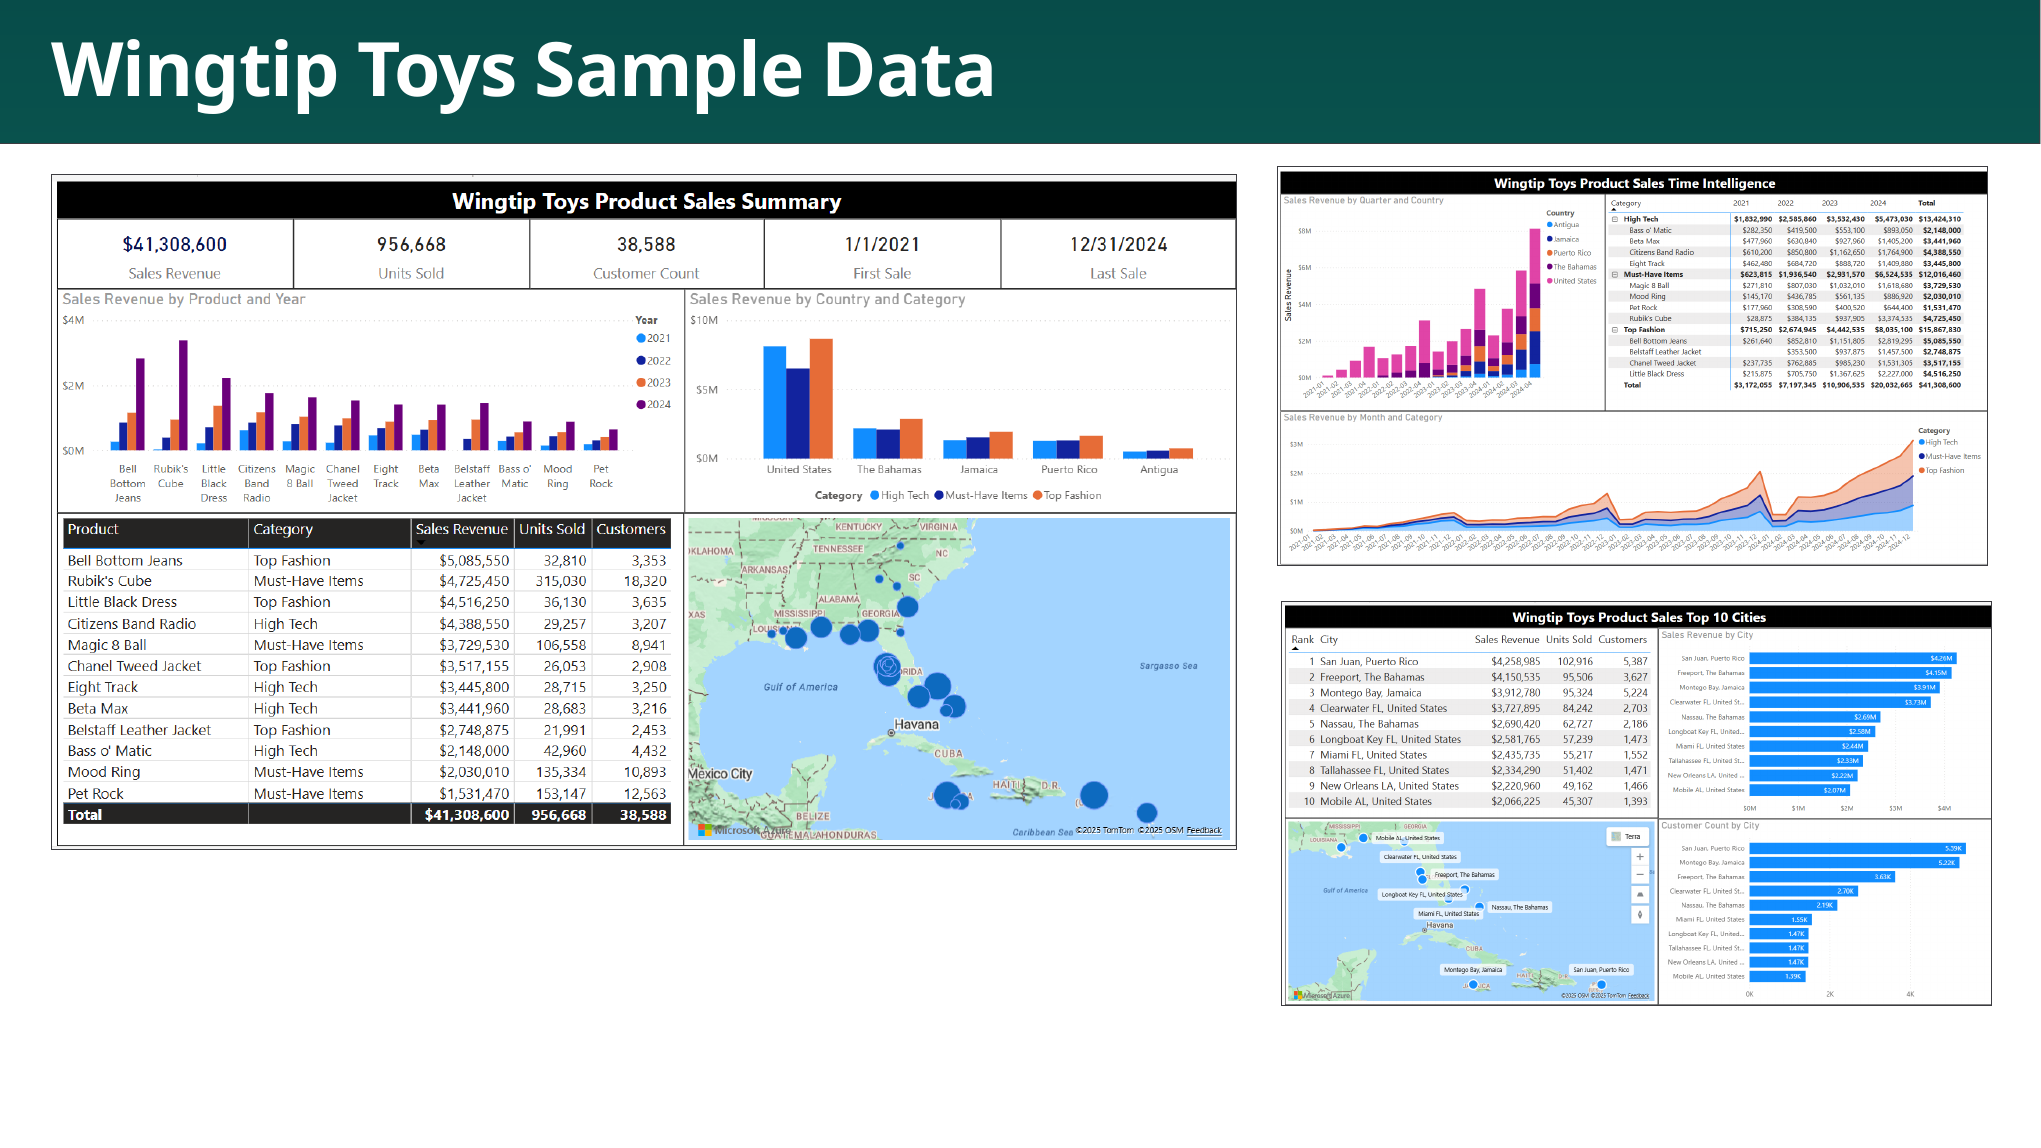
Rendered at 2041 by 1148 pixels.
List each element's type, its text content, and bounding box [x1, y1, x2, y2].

picture [1281, 601, 1992, 1006]
title Wingtip Toys Sample Data [51, 31, 1988, 113]
picture [1277, 165, 1988, 566]
picture [51, 174, 1238, 851]
